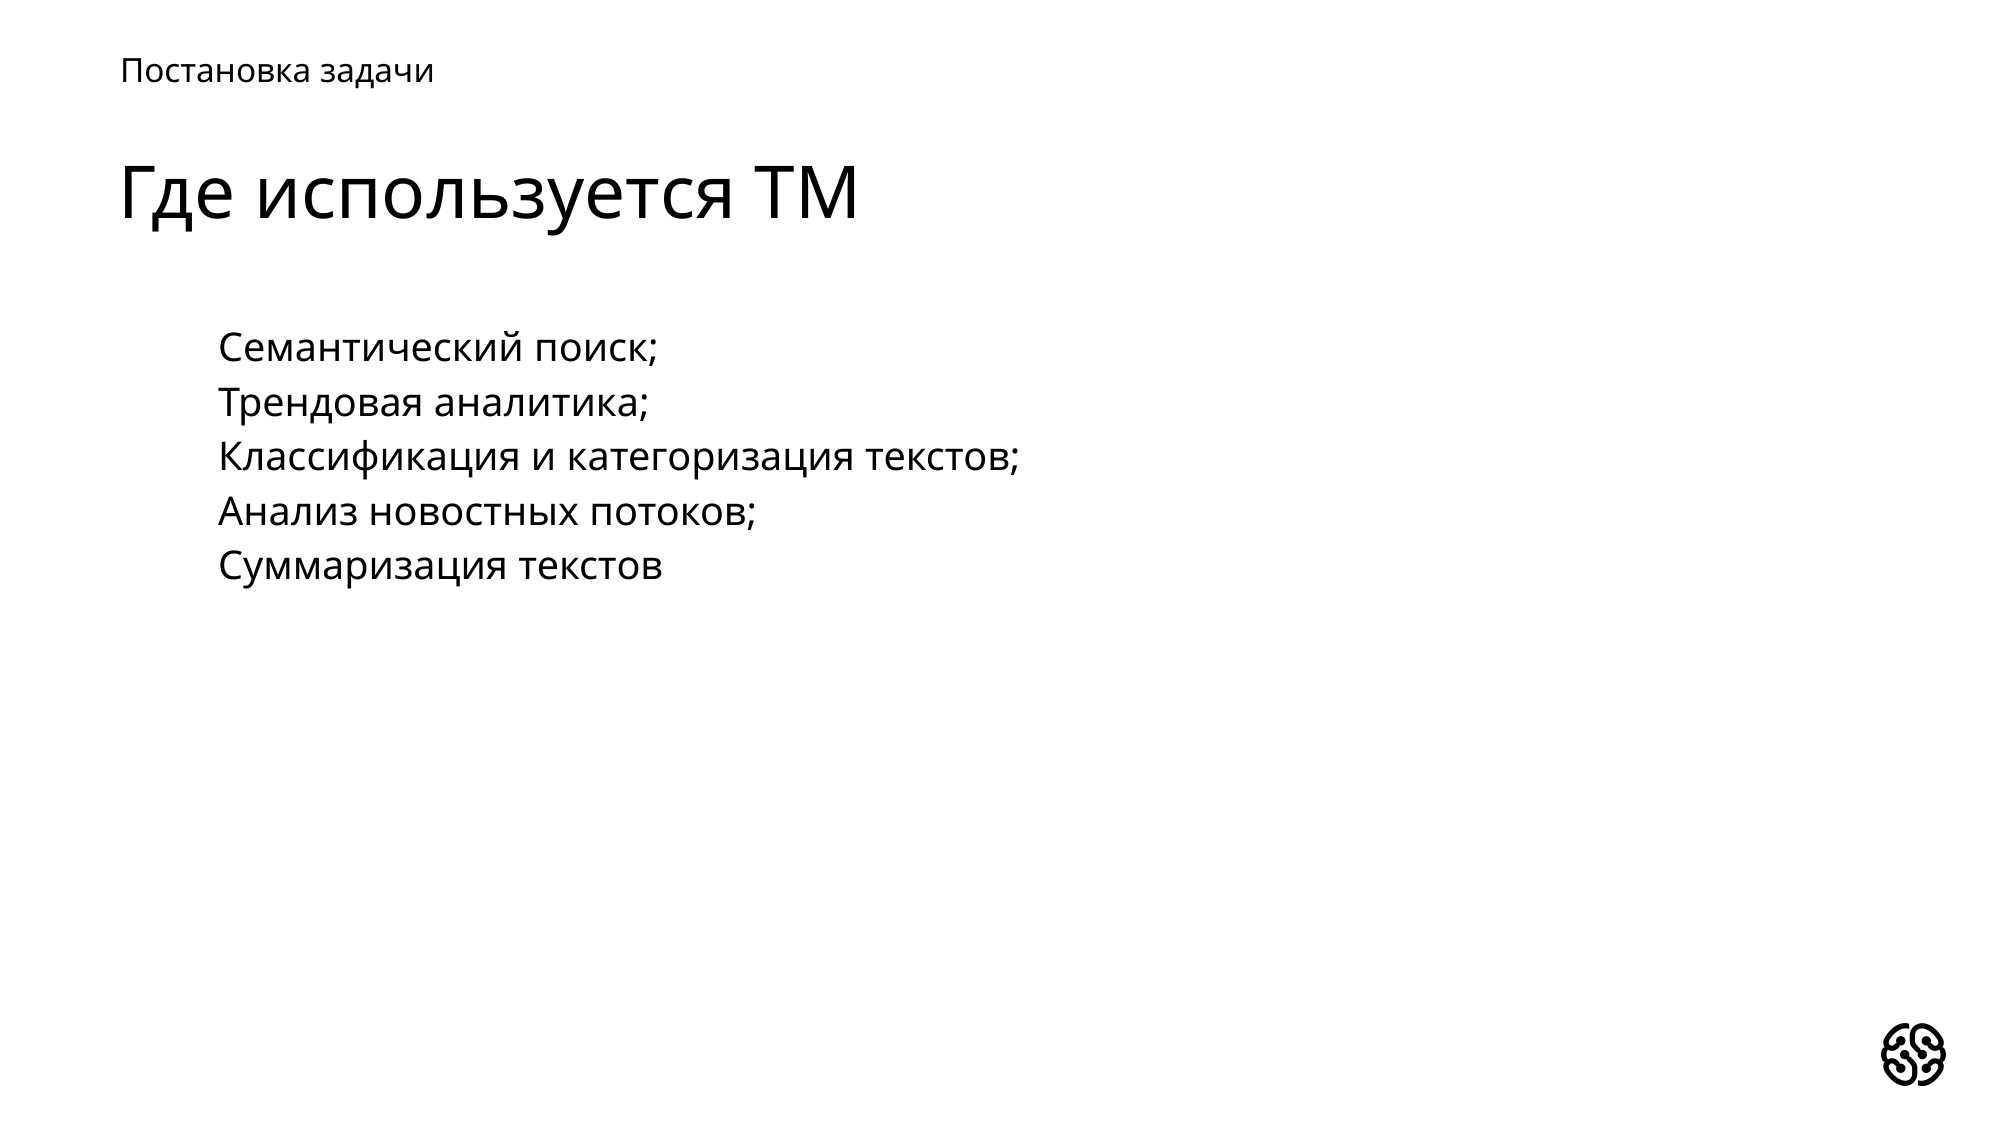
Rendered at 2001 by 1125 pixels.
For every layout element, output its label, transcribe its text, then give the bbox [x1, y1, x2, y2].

text_box Семантический поиск; Трендовая аналитика; Классификация и категоризация текстов; Анализ новостных потоков; Суммаризация текстов [118, 315, 1882, 968]
picture [1881, 1023, 1946, 1086]
text_box Постановка задачи [118, 33, 1882, 112]
text_box Где используется ТМ [118, 157, 1882, 315]
